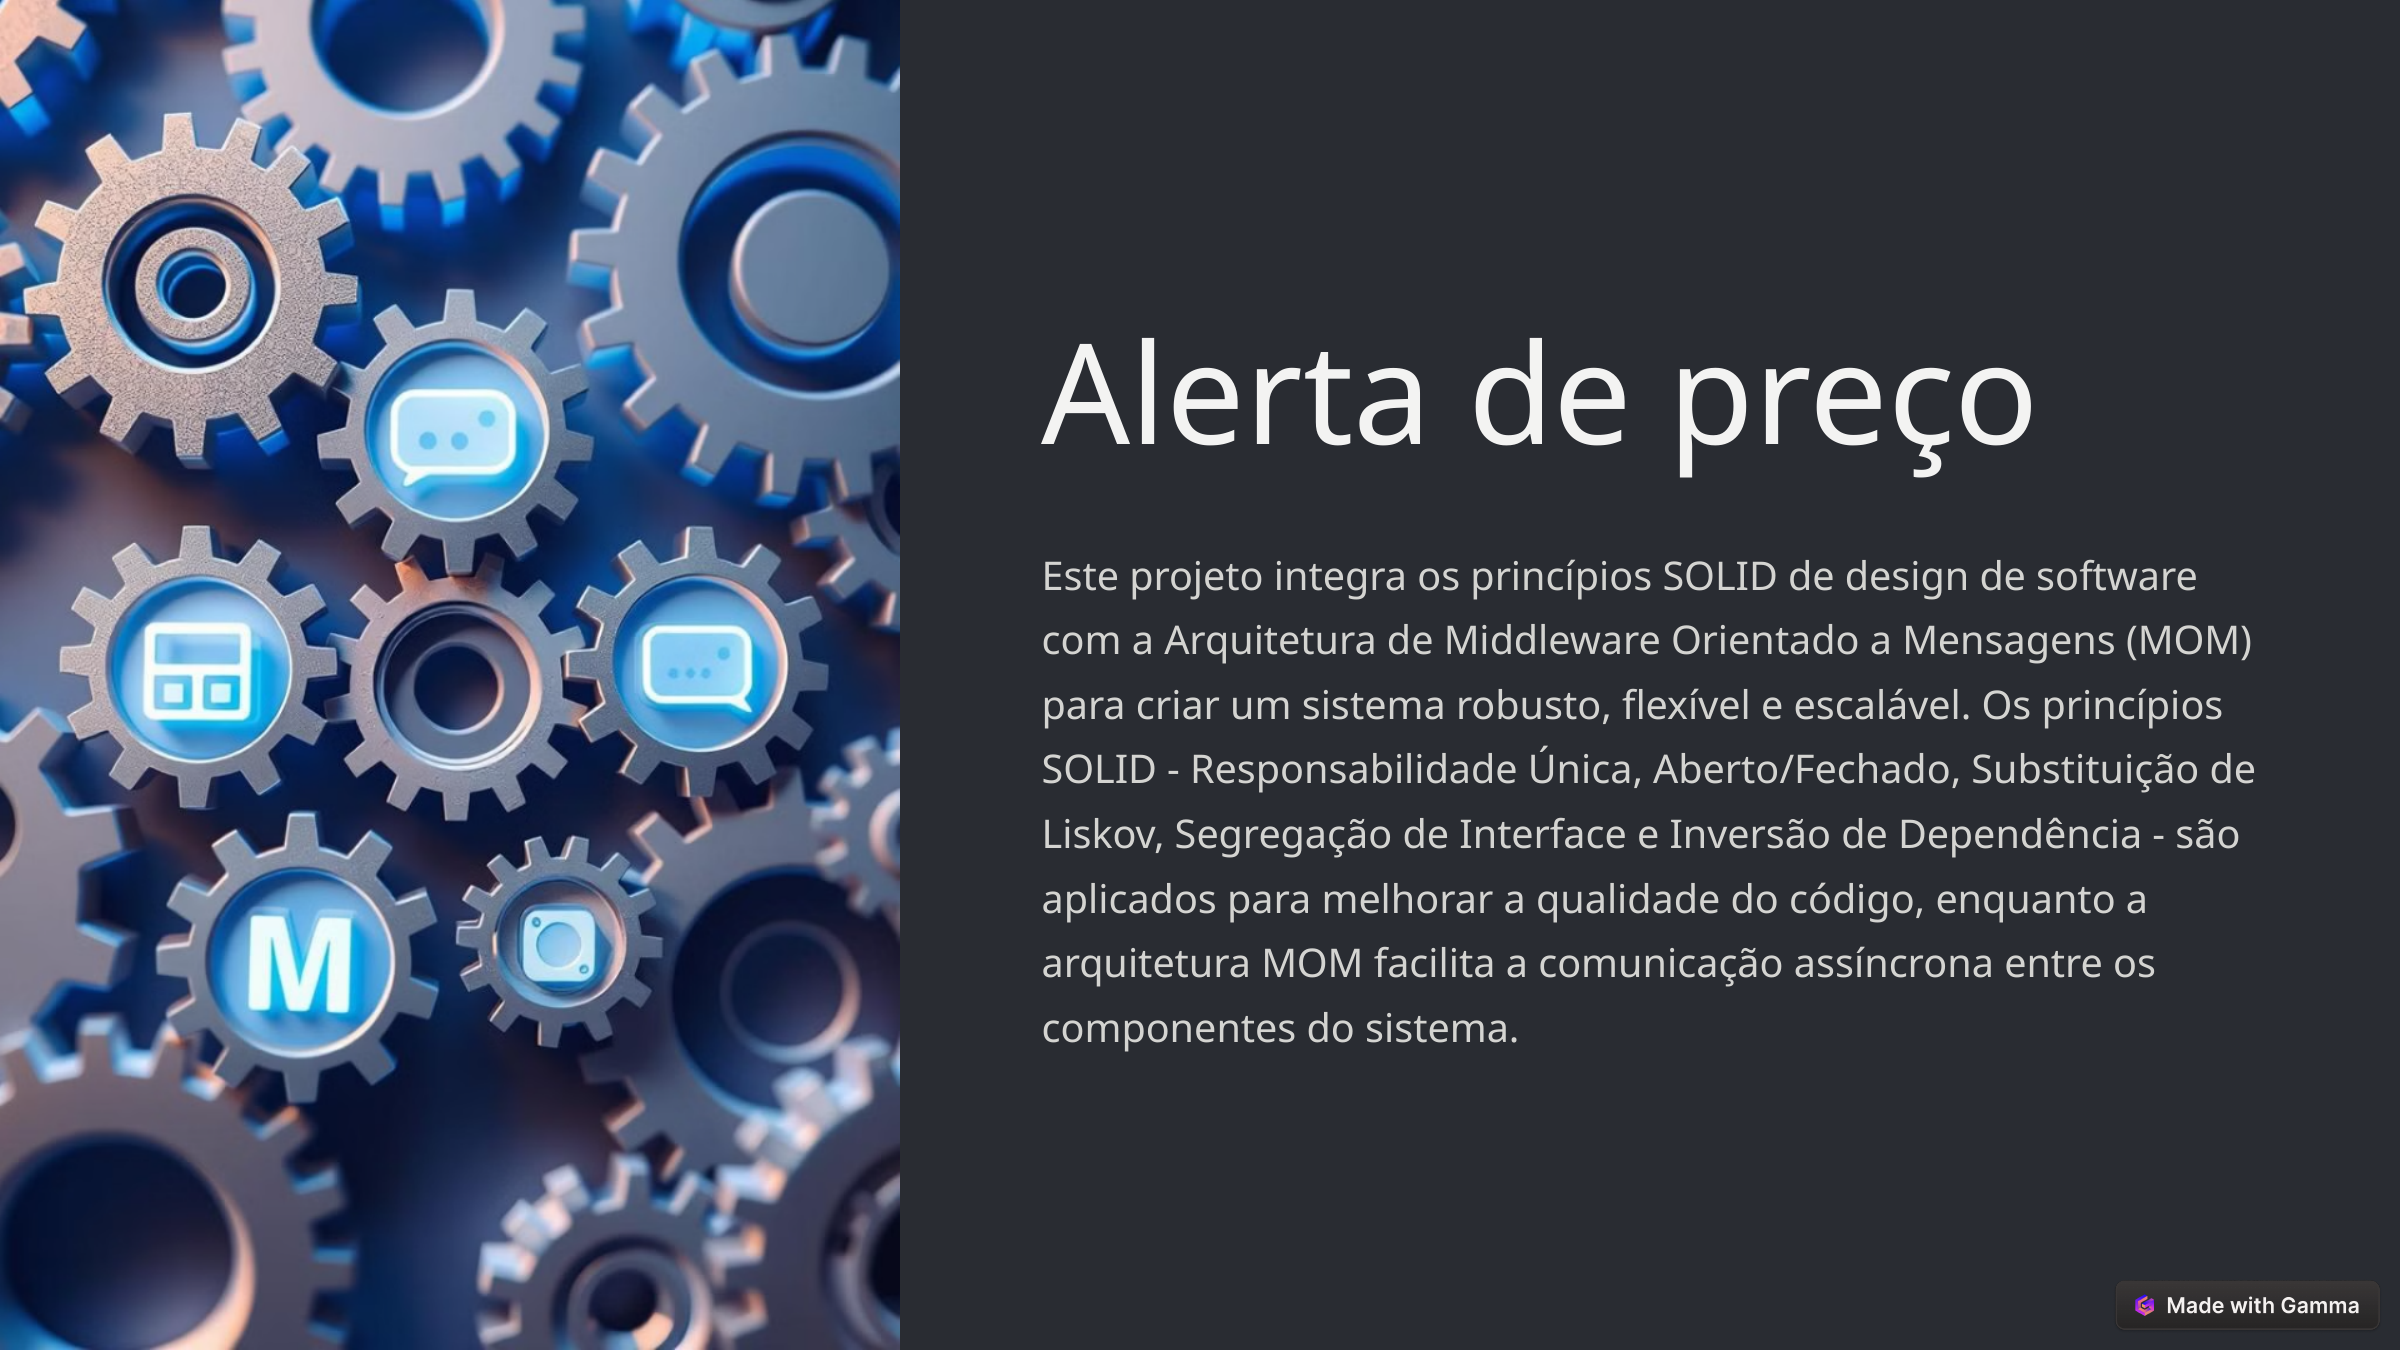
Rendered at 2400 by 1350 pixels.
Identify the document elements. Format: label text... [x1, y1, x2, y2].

picture [2106, 1271, 2389, 1339]
text_box Alerta de preço [1041, 298, 2259, 473]
picture [0, 0, 900, 1350]
text_box Este projeto integra os princípios SOLID de design de software com a Arquitetura de Middleware Orientado a Mensagens (MOM) para criar um sistema robusto, flexível e escalável. Os princípios SOLID - Responsabilidade Única, Aberto/Fechado, Substituição de Liskov, Segregação de Interface e Inversão de Dependência - são aplicados para melhorar a qualidade do código, enquanto a arquitetura MOM facilita a comunicação assíncrona entre os componentes do sistema. [1041, 533, 2259, 1052]
